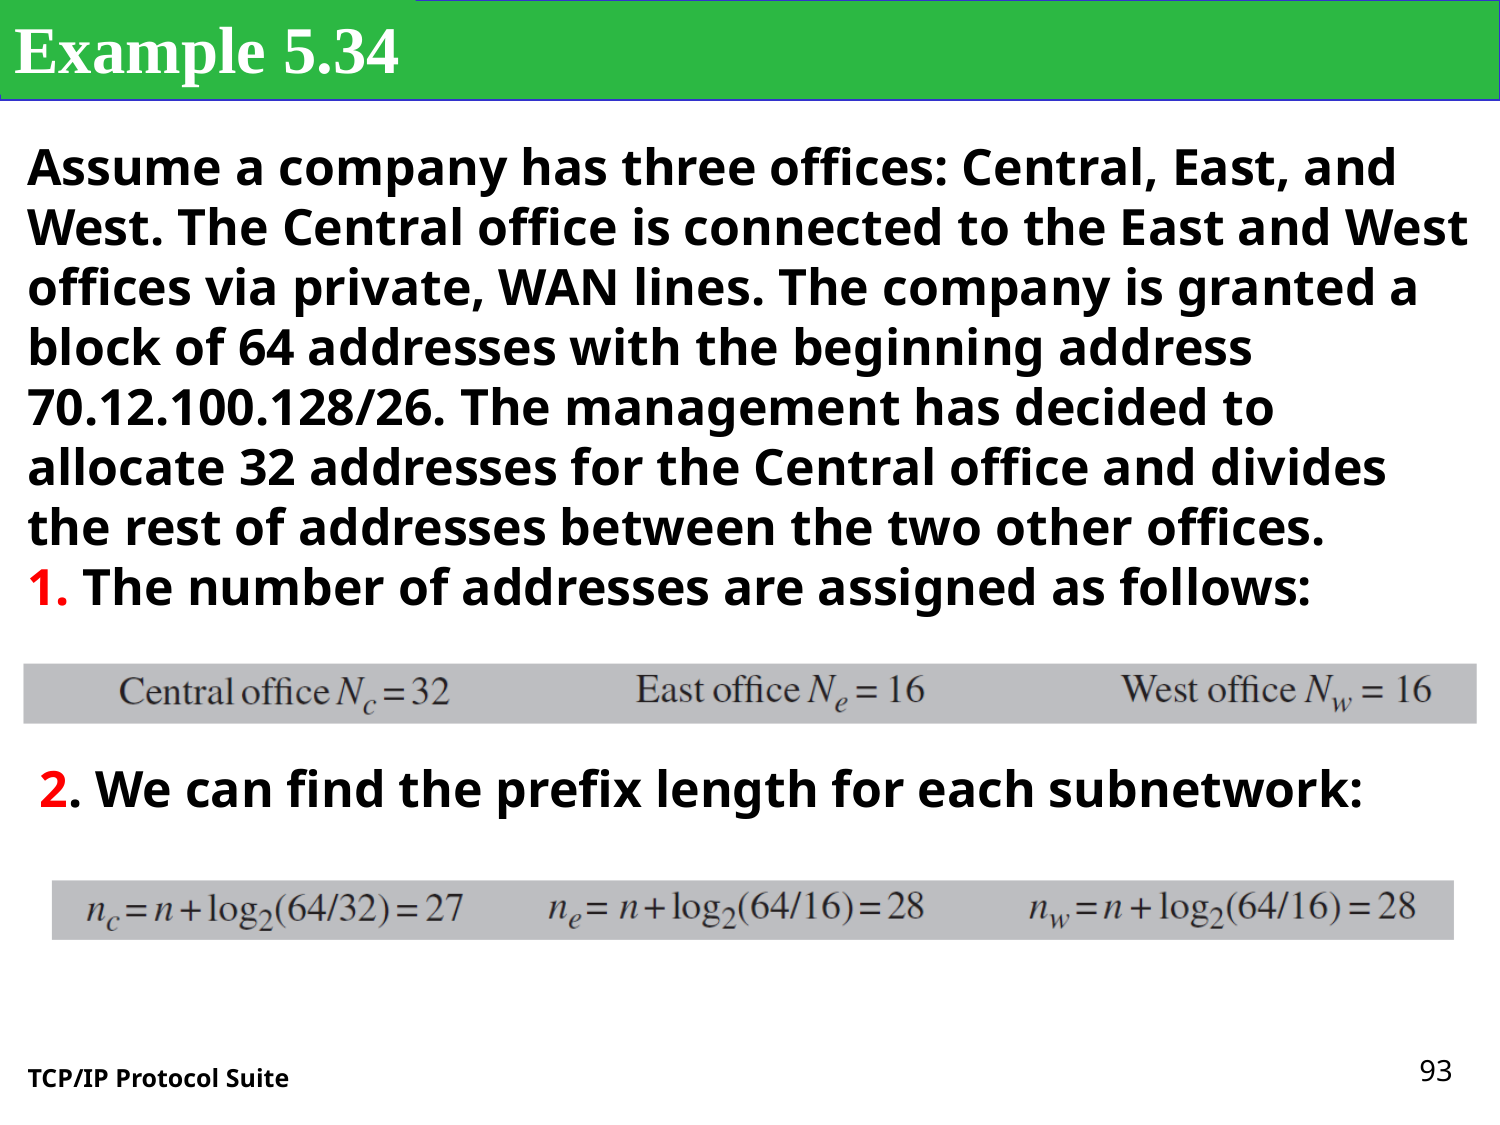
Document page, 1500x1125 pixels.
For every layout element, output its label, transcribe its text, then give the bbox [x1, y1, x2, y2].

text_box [0, 0, 1500, 100]
footer TCP/IP Protocol Suite [12, 1025, 488, 1100]
text_box Assume a company has three offices: Central, East, and West. The Central office is connected to the East and West offices via private, WAN lines. The company is granted a block of 64 addresses with the beginning address 70.12.100.128/26. The management has decided to allocate 32 addresses for the Central office and divides the rest of addresses between the two other offices. 1. The number of addresses are assigned as follows: [12, 127, 1488, 623]
picture [42, 858, 1463, 975]
picture [8, 649, 1488, 734]
slide_number 93 [1155, 1024, 1468, 1100]
text_box 2. We can find the prefix length for each subnetwork: [24, 749, 1500, 825]
